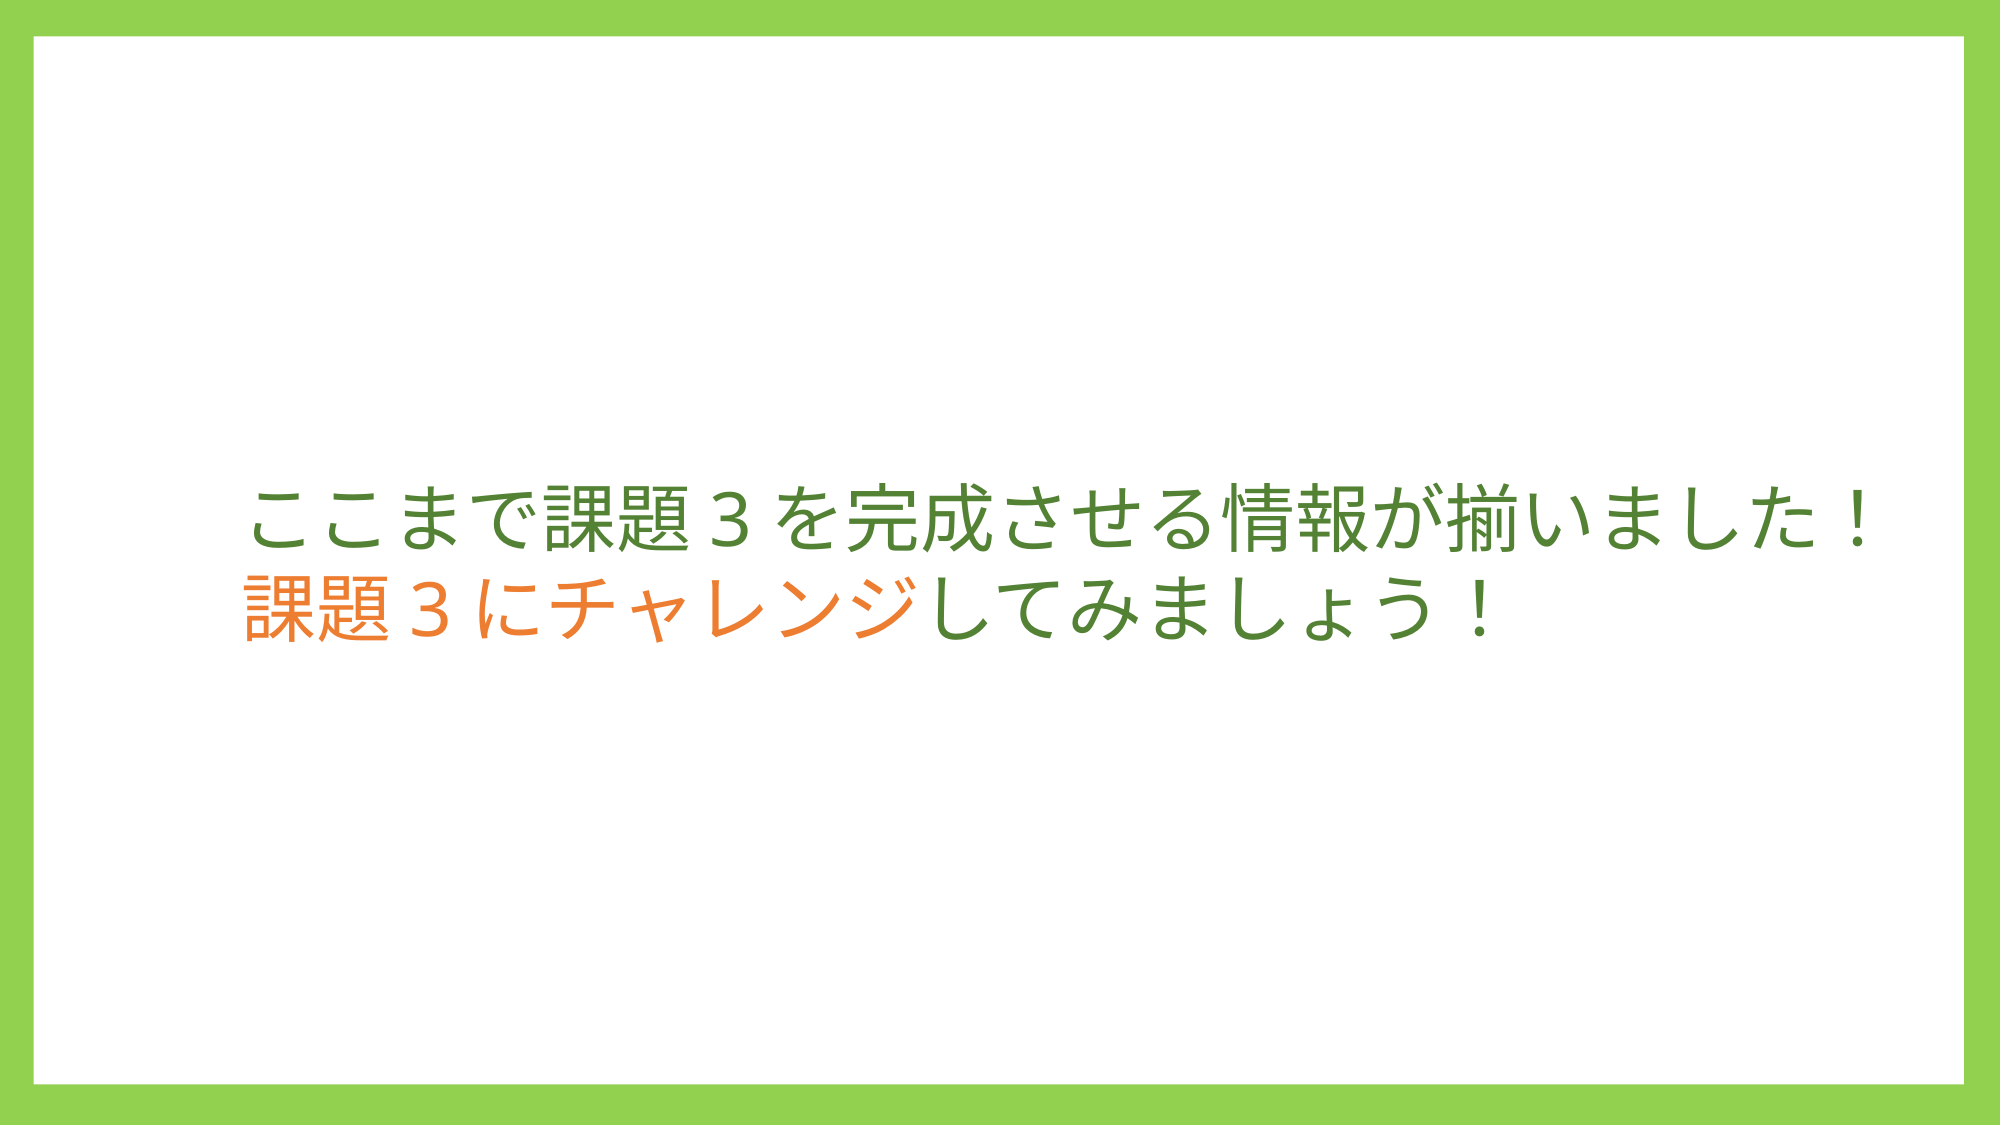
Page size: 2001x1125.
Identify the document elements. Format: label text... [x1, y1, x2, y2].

text_box ここまで課題3を完成させる情報が揃いました！ 課題3にチャレンジしてみましょう！ [227, 464, 1911, 660]
